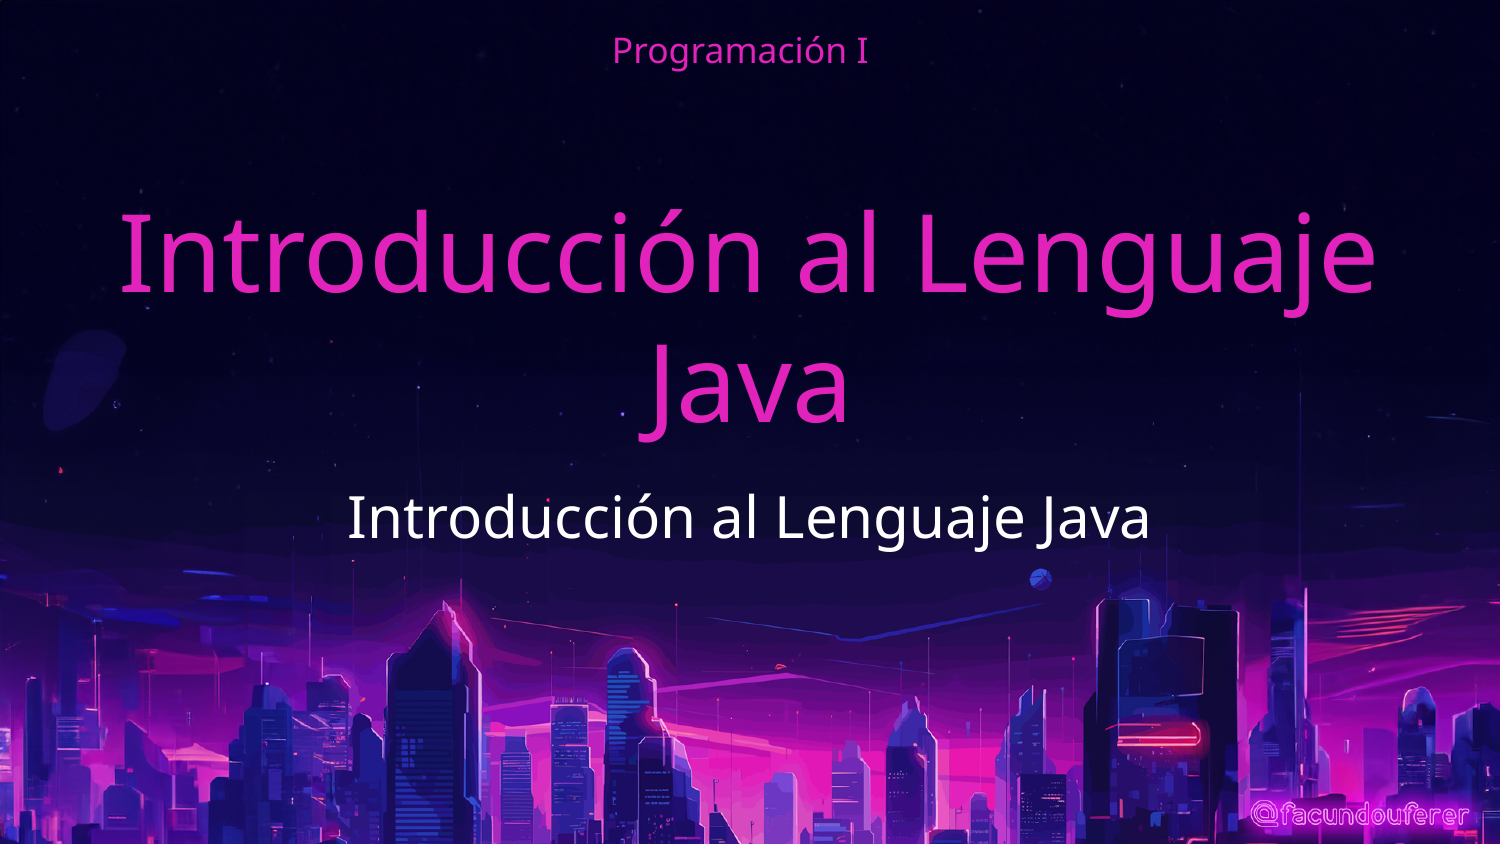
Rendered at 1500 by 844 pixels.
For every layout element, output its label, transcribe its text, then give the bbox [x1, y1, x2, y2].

title Programación I [41, 18, 1440, 87]
title Introducción al Lenguaje Java [51, 122, 1449, 459]
picture [0, 0, 1500, 844]
subtitle Introducción al Lenguaje Java [51, 464, 1449, 595]
